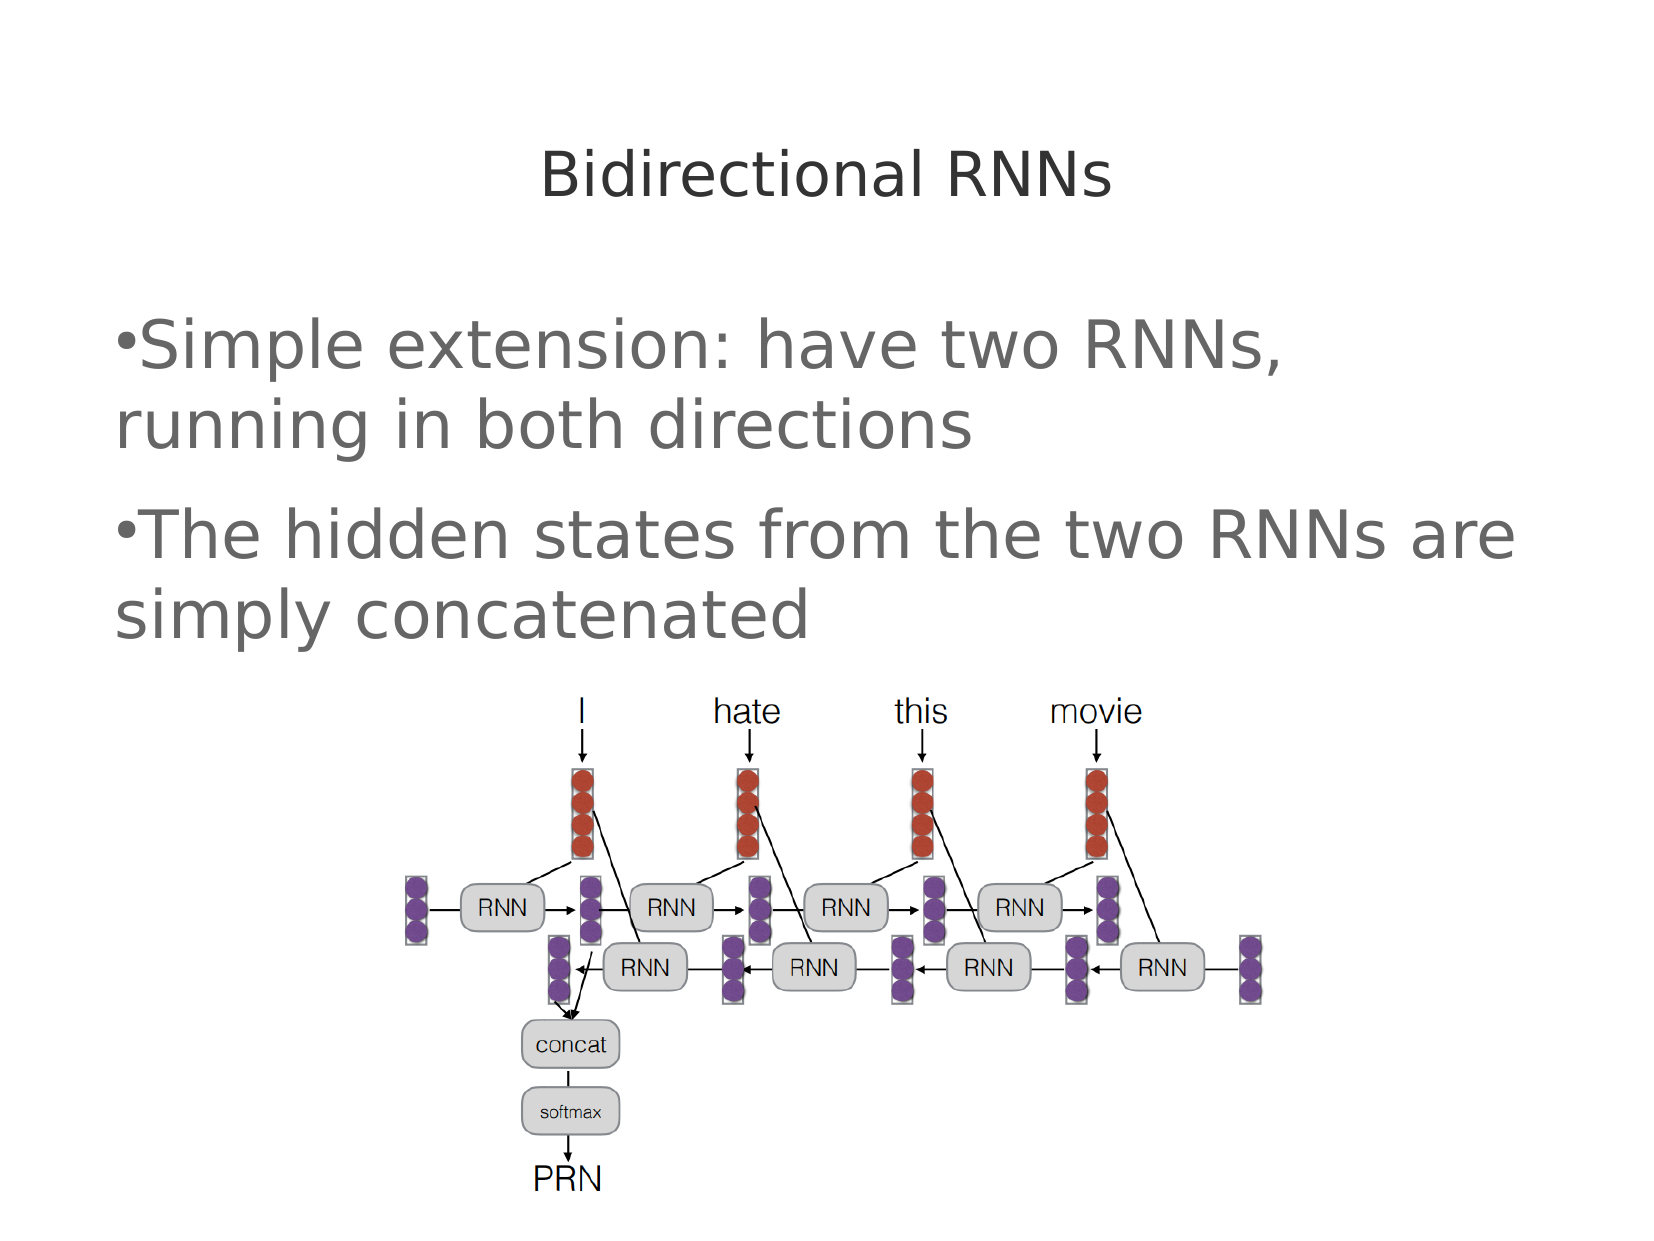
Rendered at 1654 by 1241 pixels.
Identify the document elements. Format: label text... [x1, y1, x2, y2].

title Bidirectional RNNs [114, 73, 1539, 270]
picture [389, 684, 1276, 1203]
list Simple extension: have two RNNs, running in both directions The hidden states from the two RNNs are simply concatenated [114, 302, 1539, 651]
